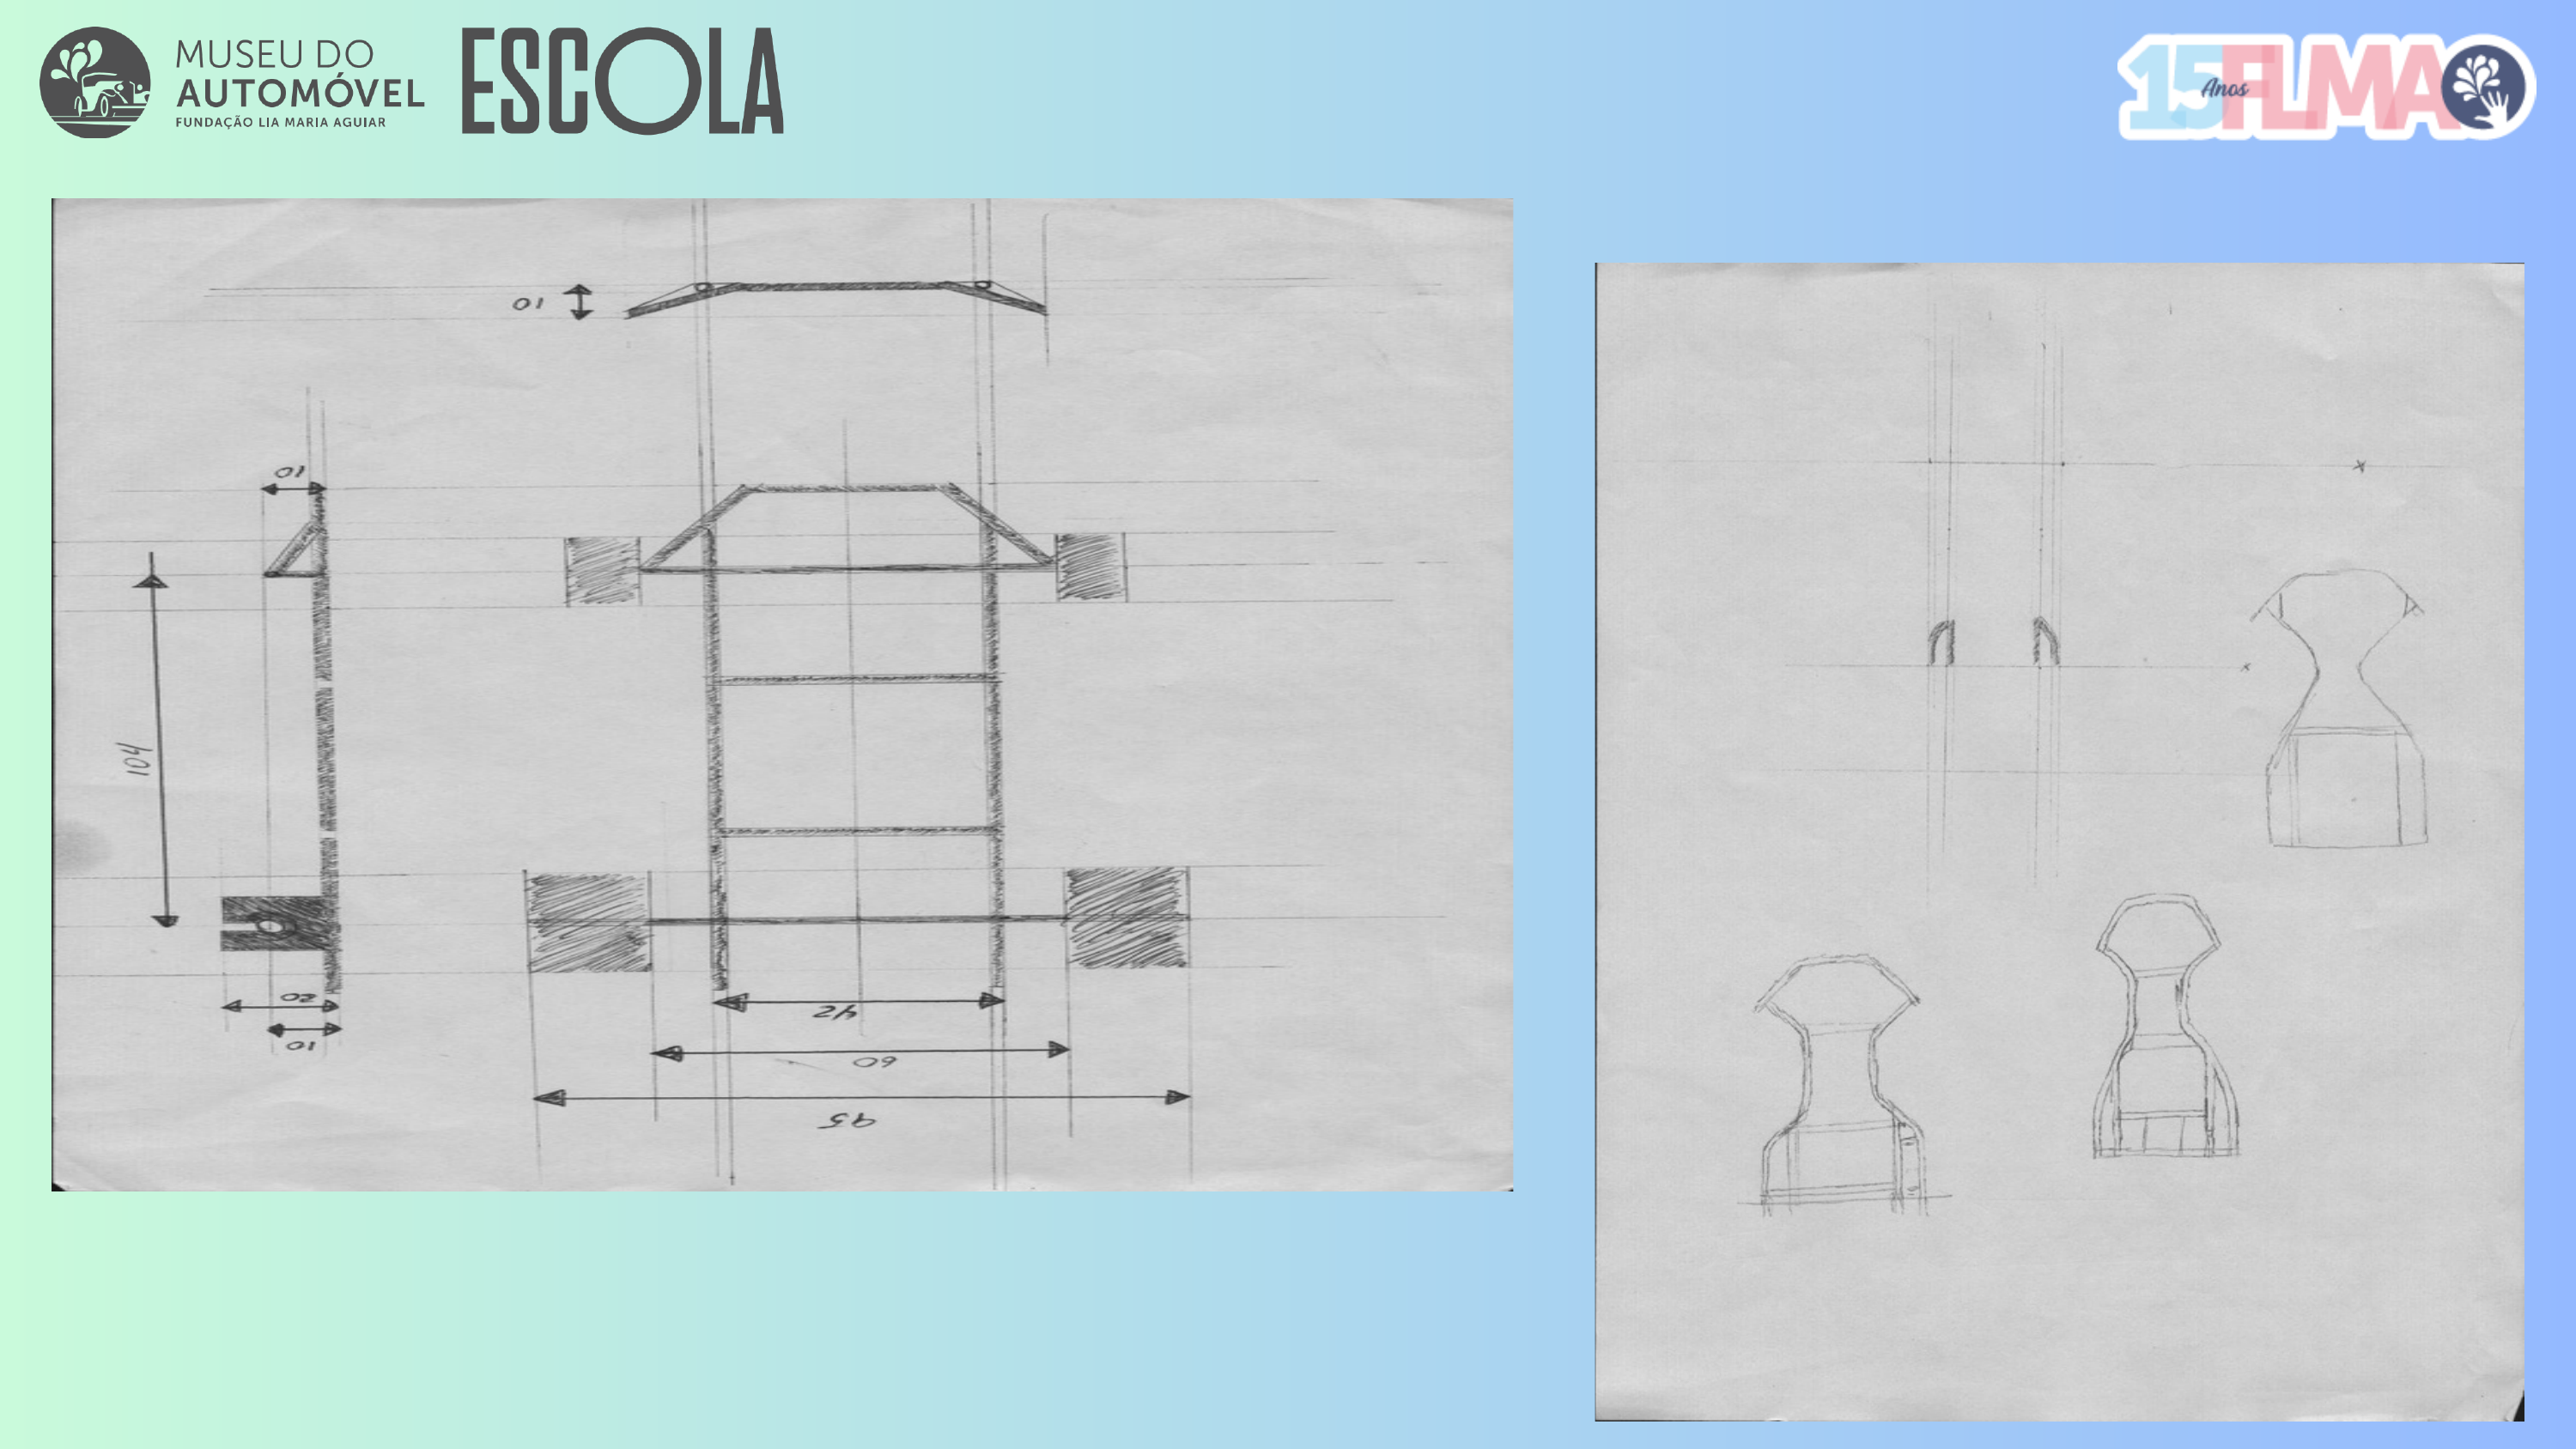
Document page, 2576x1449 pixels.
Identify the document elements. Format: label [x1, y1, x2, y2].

text_box [0, 0, 2576, 1449]
